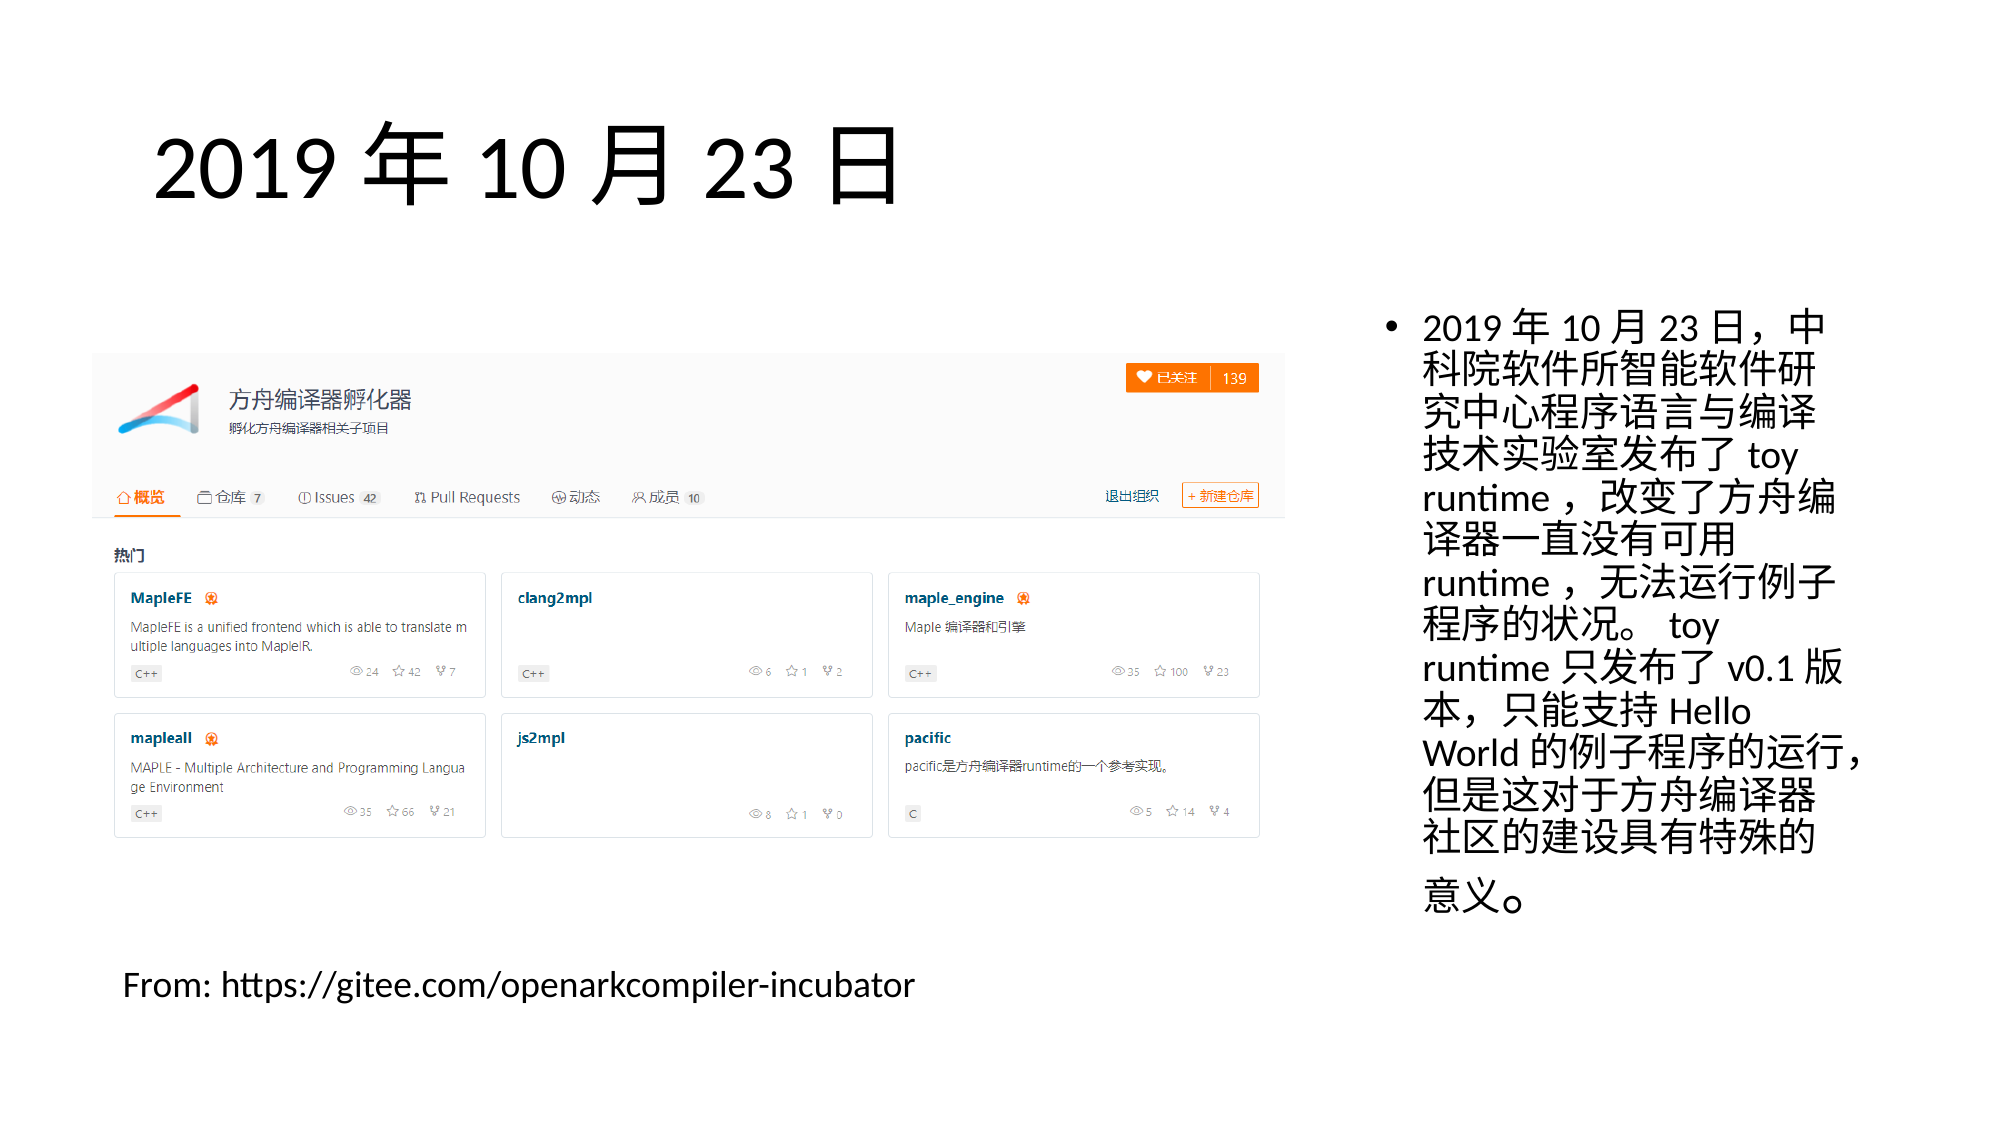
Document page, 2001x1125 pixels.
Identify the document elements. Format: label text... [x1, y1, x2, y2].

text_box From: https://gitee.com/openarkcompiler-incubator [108, 952, 1558, 1013]
list 2019年10月23日，中科院软件所智能软件研究中心程序语言与编译技术实验室发布了toy runtime，改变了方舟编译器一直没有可用runtime，无法运行例子程序的状况。toy runtime只发布了v0.1版本，只能支持Hello World的例子程序的运行，但是这对于方舟编译器社区的建设具有特殊的意义。 [1369, 299, 1863, 1014]
picture [92, 353, 1285, 863]
title 2019年10月23日 [137, 59, 1863, 278]
